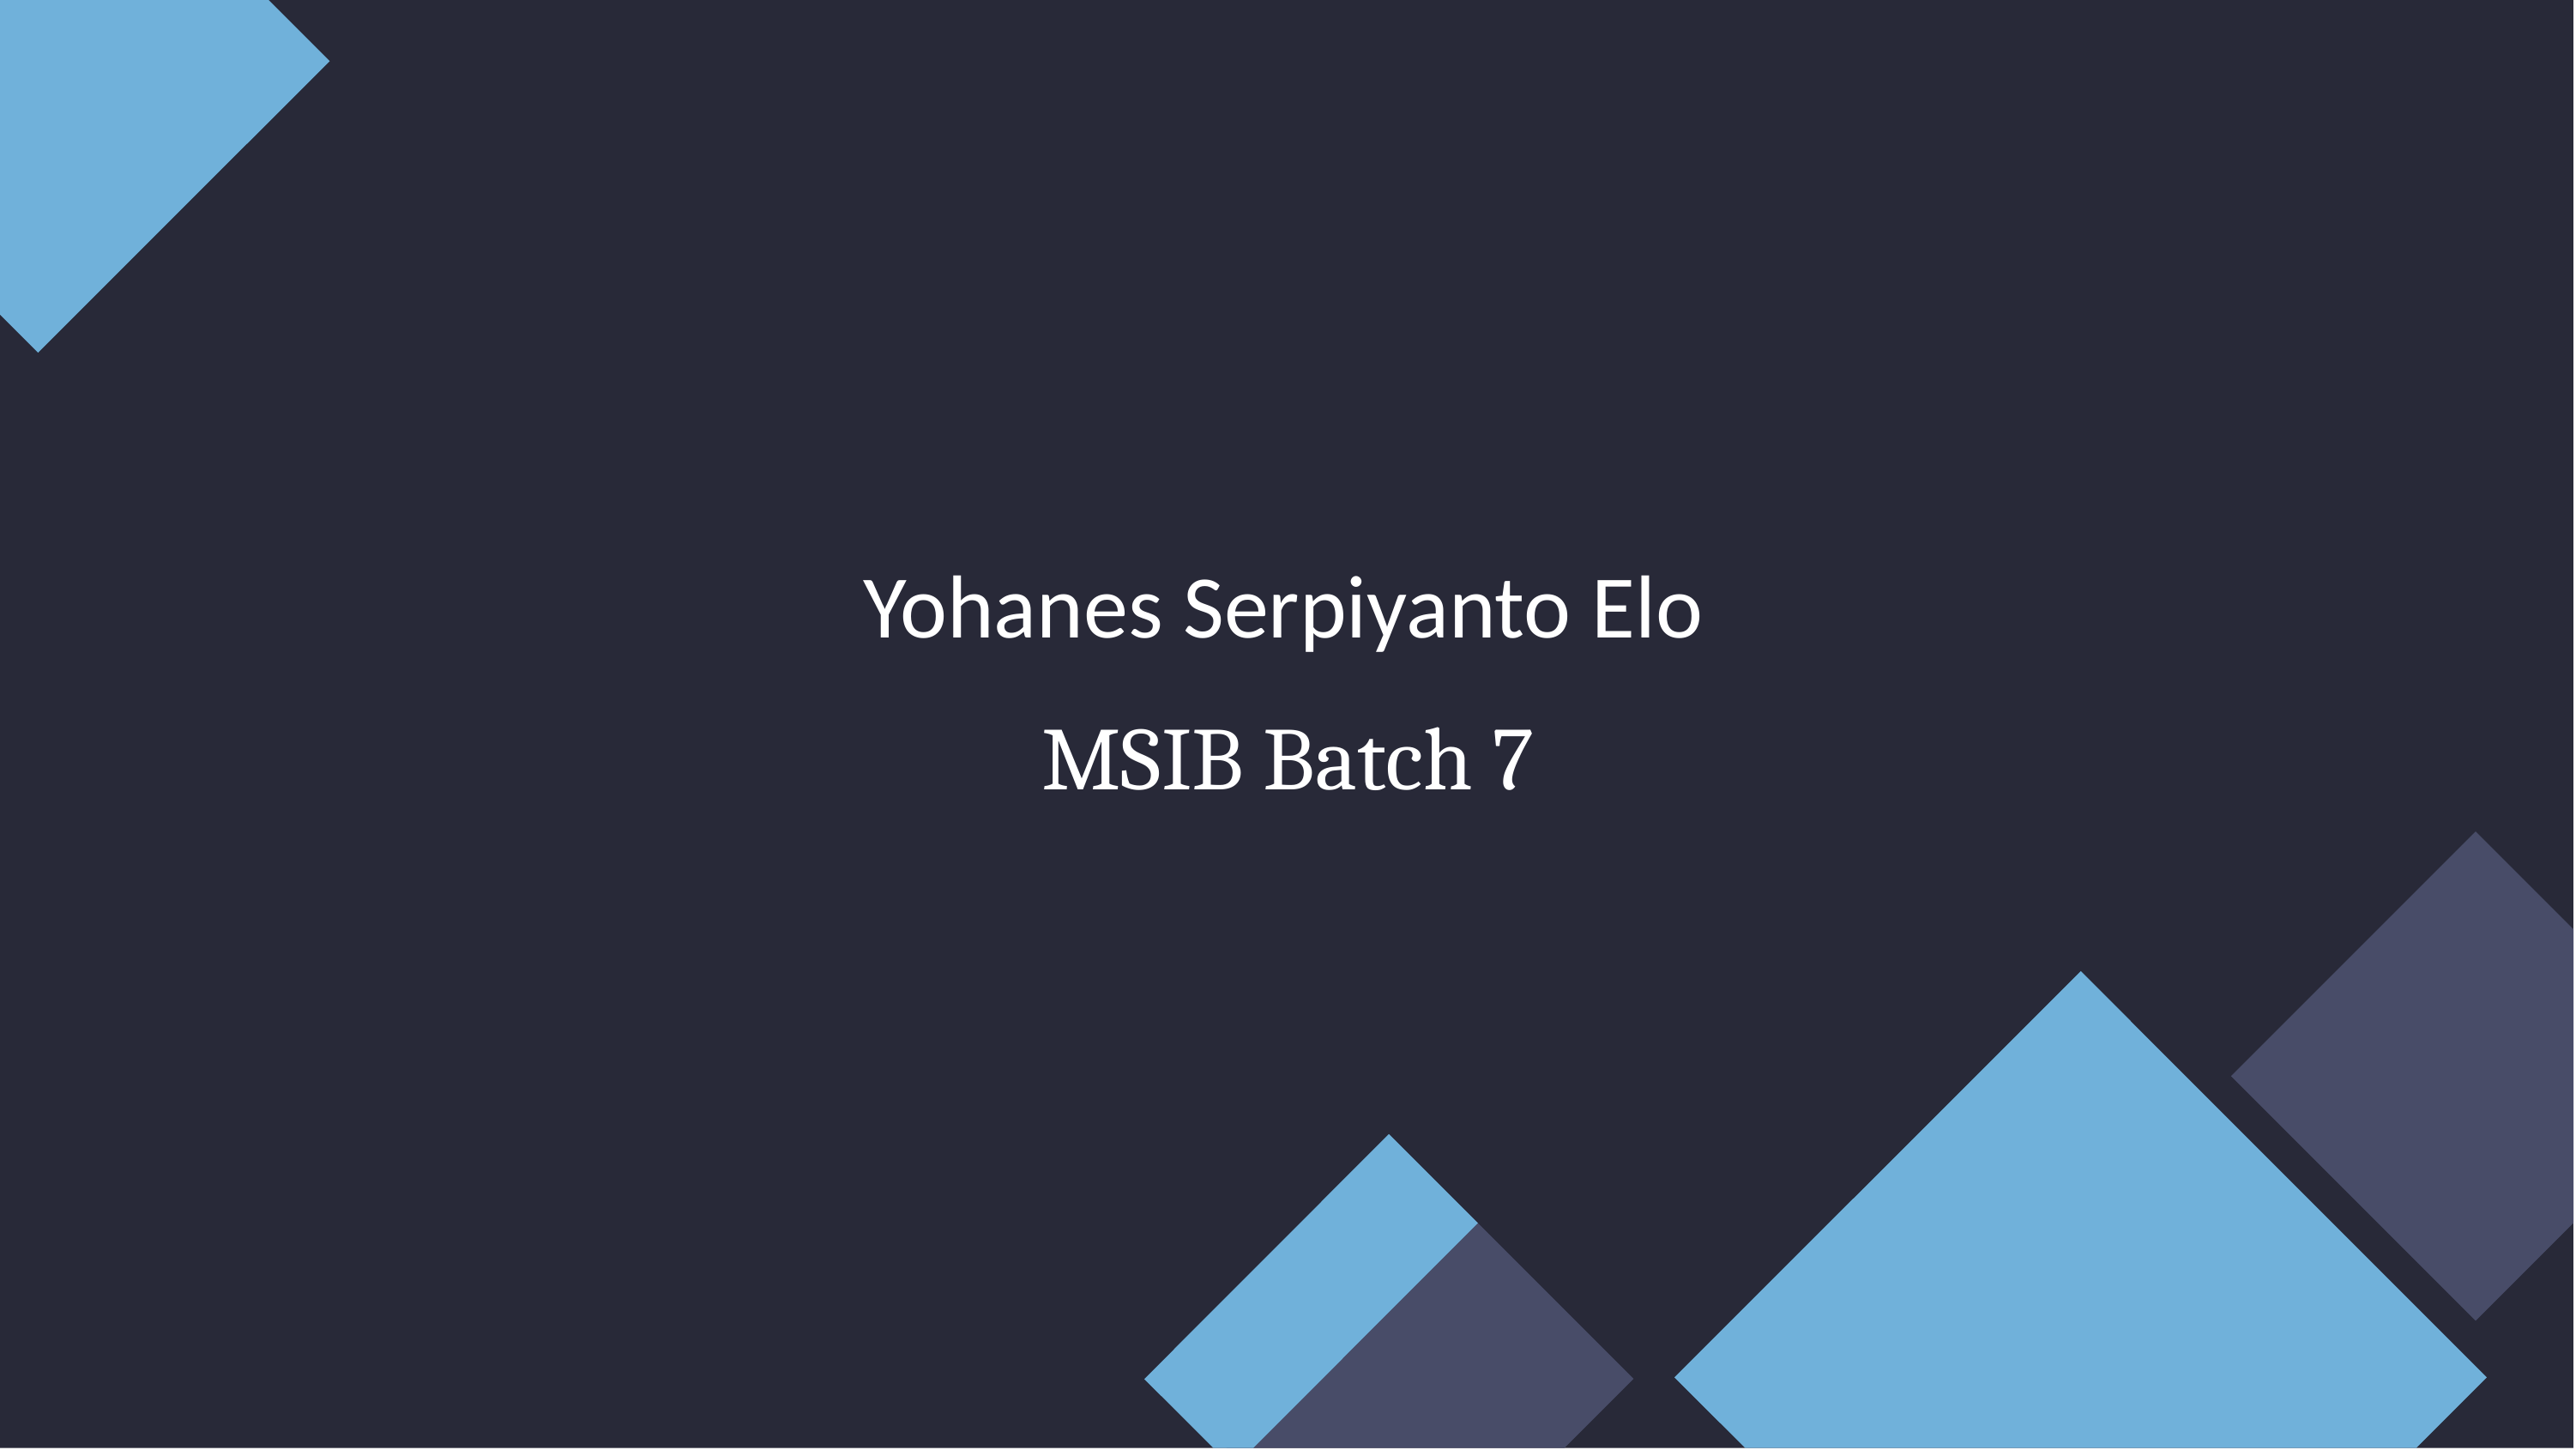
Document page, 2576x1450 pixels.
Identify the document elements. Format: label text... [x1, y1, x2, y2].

text_box MSIB Batch 7 [679, 646, 1897, 807]
text_box Yohanes Serpiyanto Elo [674, 494, 1891, 656]
